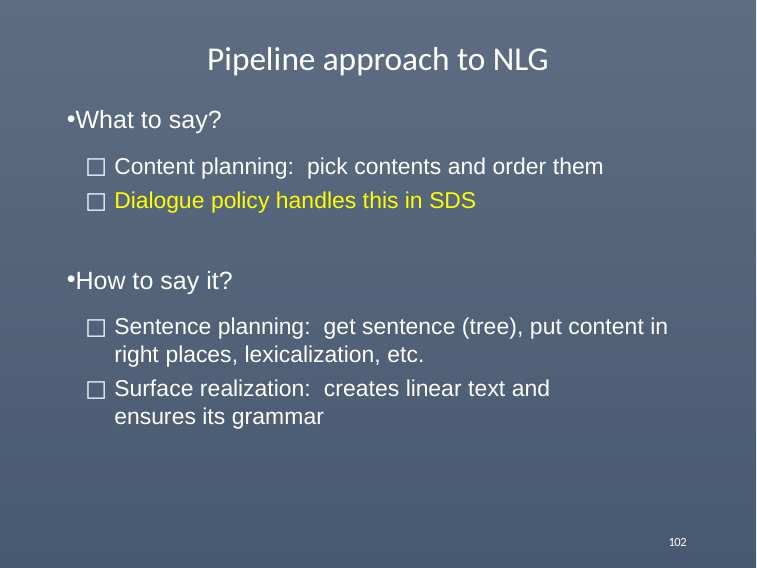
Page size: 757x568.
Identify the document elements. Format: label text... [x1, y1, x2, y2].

list What to say? Content planning: pick contents and order them Dialogue policy handles this in SDS How to say it? Sentence planning: get sentence (tree), put content in right places, lexicalization, etc. Surface realization: creates linear text and ensures its grammar [51, 96, 705, 522]
title Pipeline approach to NLG [51, 9, 705, 96]
slide_number 102 [534, 526, 705, 557]
